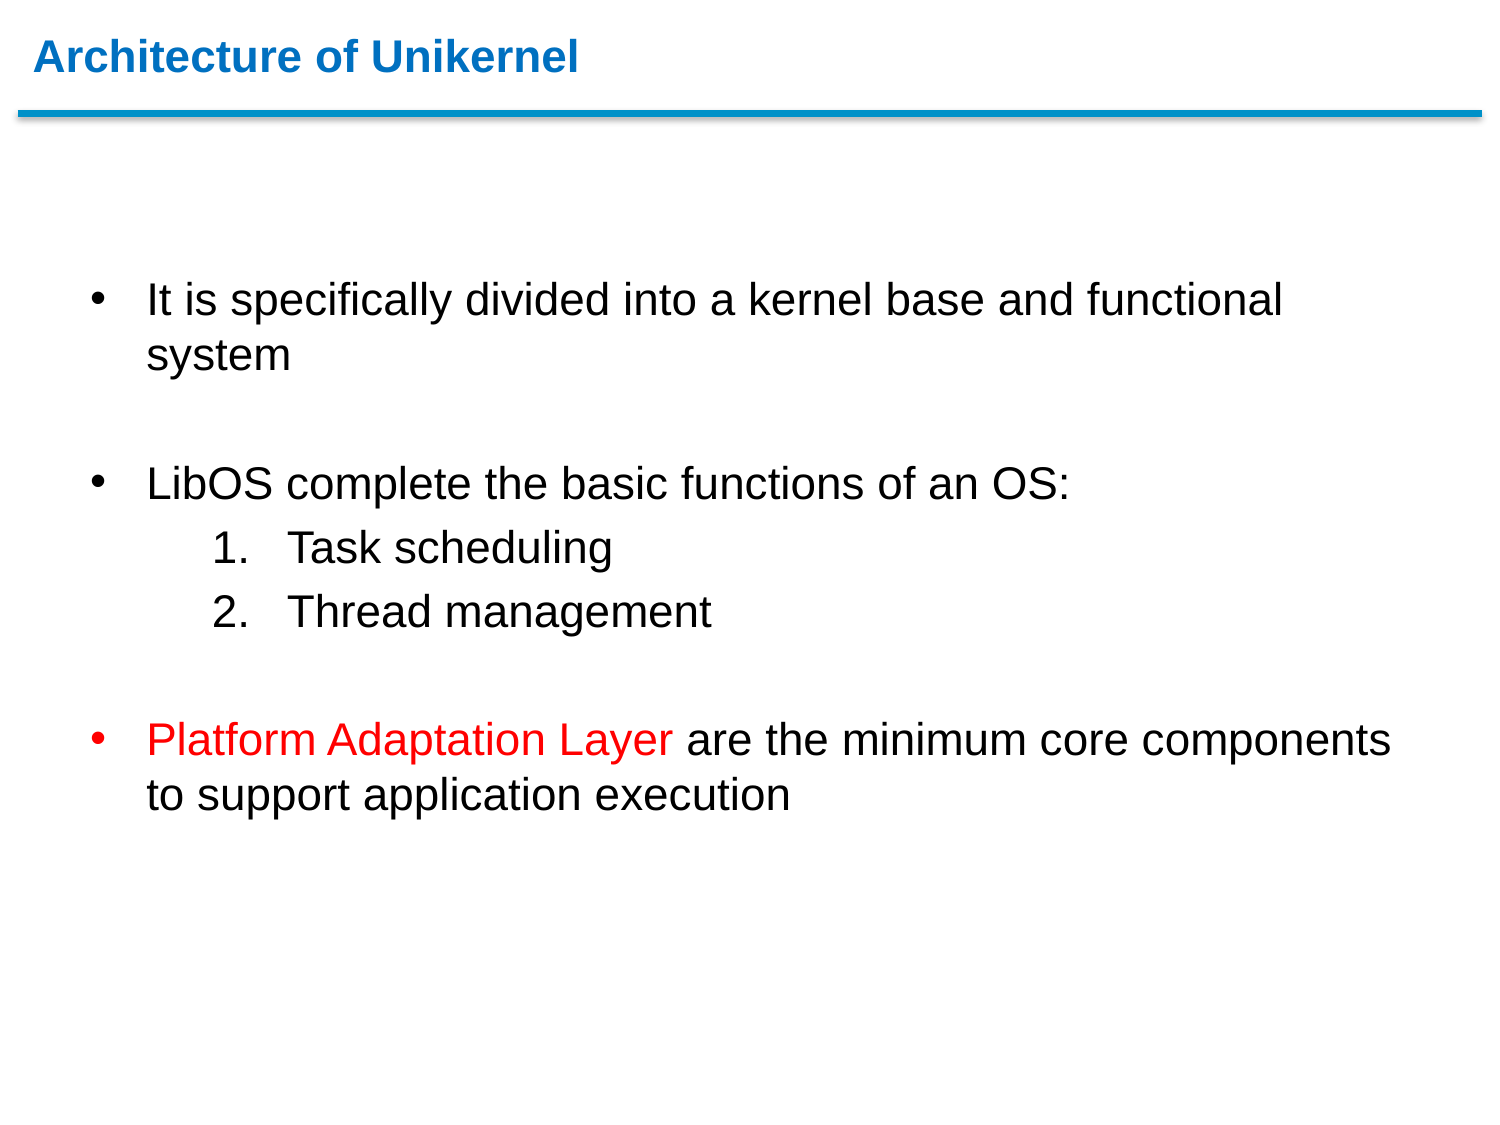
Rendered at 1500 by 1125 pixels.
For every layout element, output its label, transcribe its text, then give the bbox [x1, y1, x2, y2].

list It is specifically divided into a kernel base and functional system LibOS complete the basic functions of an OS: Task scheduling Thread management Platform Adaptation Layer are the minimum core components to support application execution [75, 262, 1411, 1005]
title Architecture of Unikernel [17, 19, 1385, 114]
